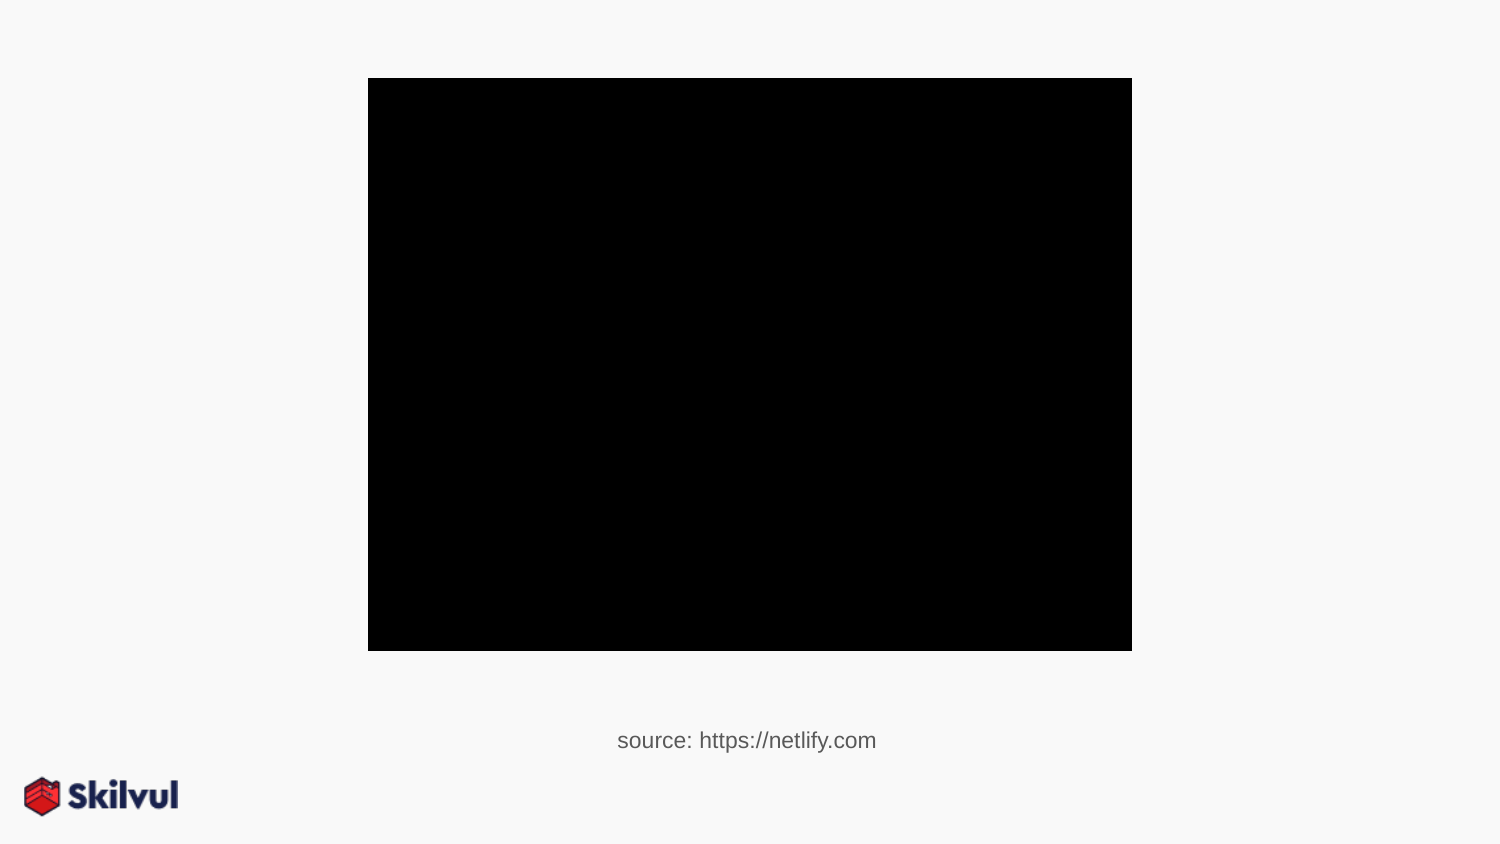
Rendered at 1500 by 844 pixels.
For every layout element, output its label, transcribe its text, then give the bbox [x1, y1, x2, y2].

picture [24, 774, 178, 819]
list source: https://netlify.com [602, 706, 898, 759]
picture [368, 78, 1132, 652]
